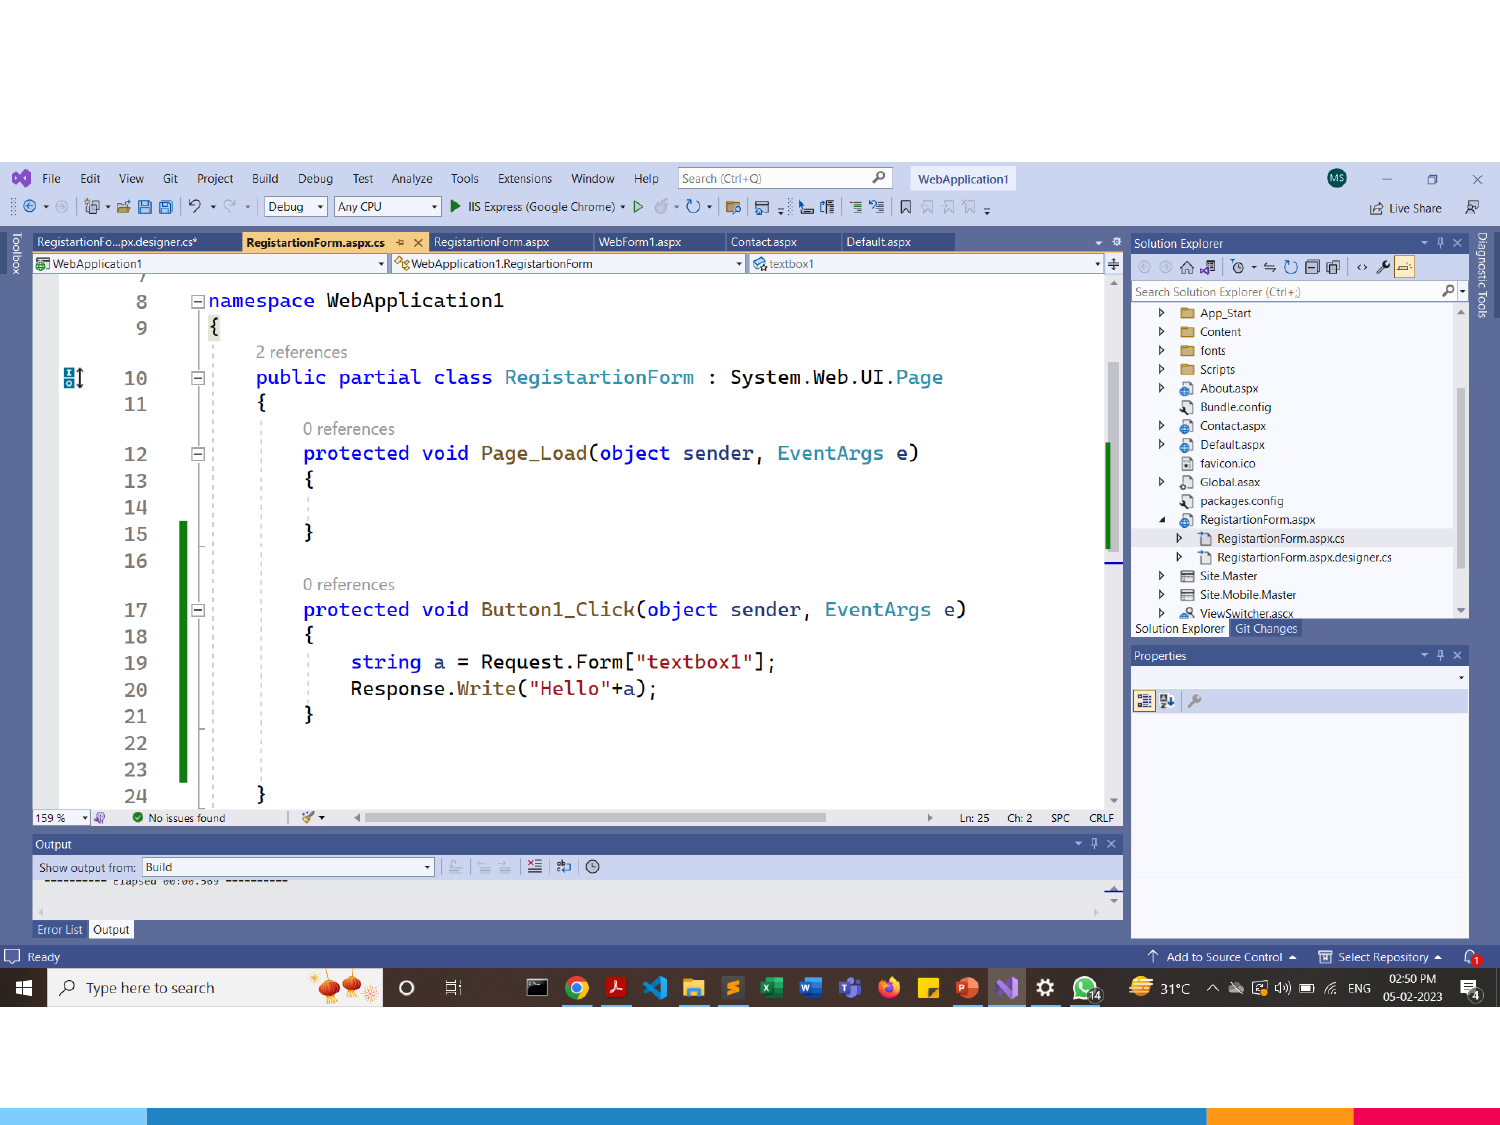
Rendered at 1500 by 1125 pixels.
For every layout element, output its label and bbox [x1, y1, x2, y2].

picture [0, 162, 1500, 1007]
